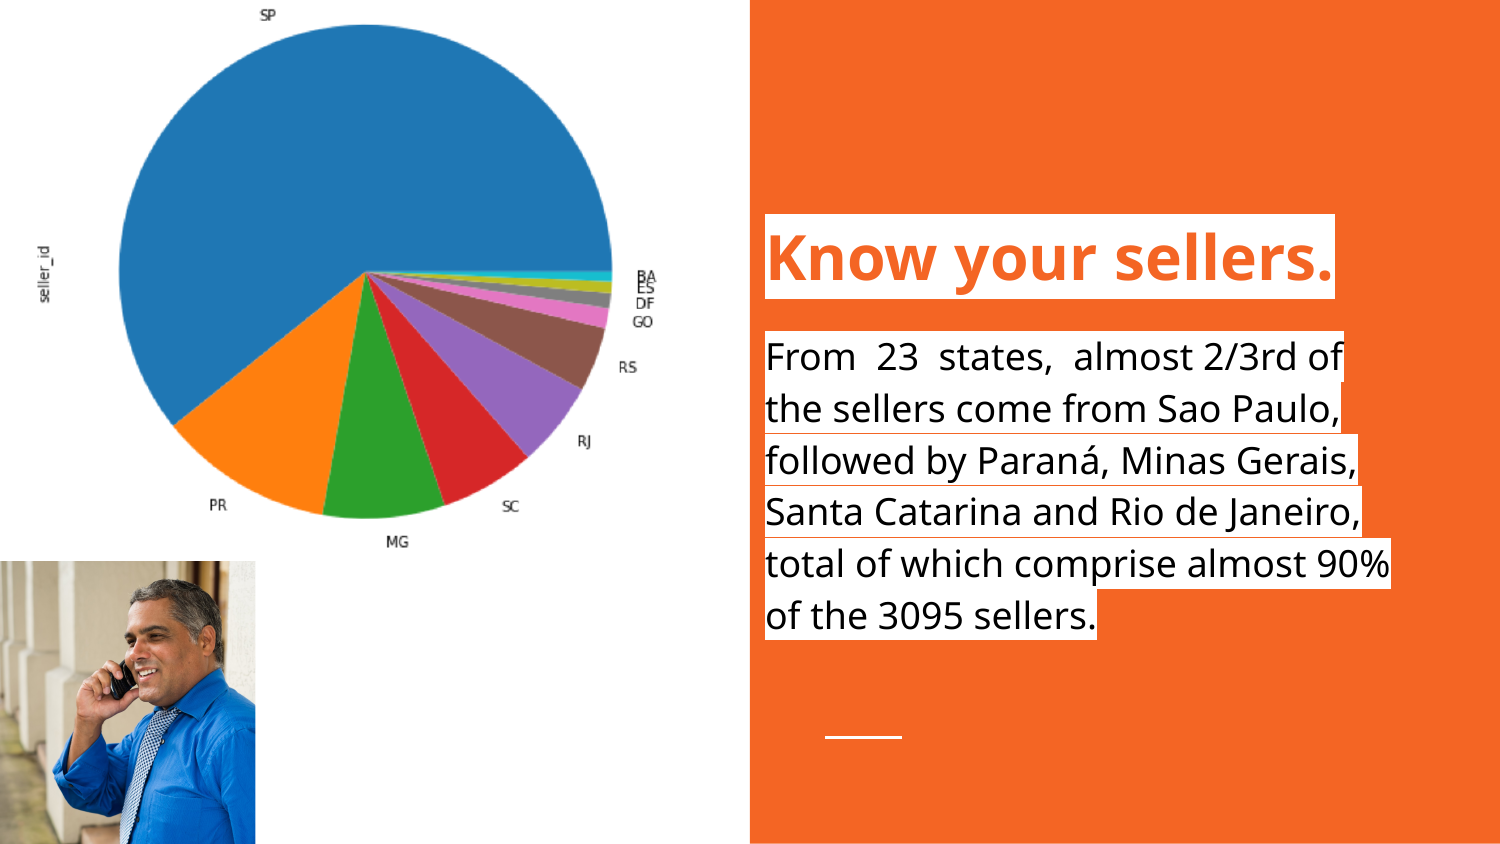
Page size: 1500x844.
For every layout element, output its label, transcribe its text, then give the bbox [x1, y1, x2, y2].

picture [0, 561, 256, 844]
picture [12, 0, 677, 553]
subtitle Know your sellers. From 23 states, almost 2/3rd of the sellers come from Sao Paulo, followed by Paraná, Minas Gerais, Santa Catarina and Rio de Janeiro, total of which comprise almost 90% of the 3095 sellers. [750, 107, 1414, 737]
